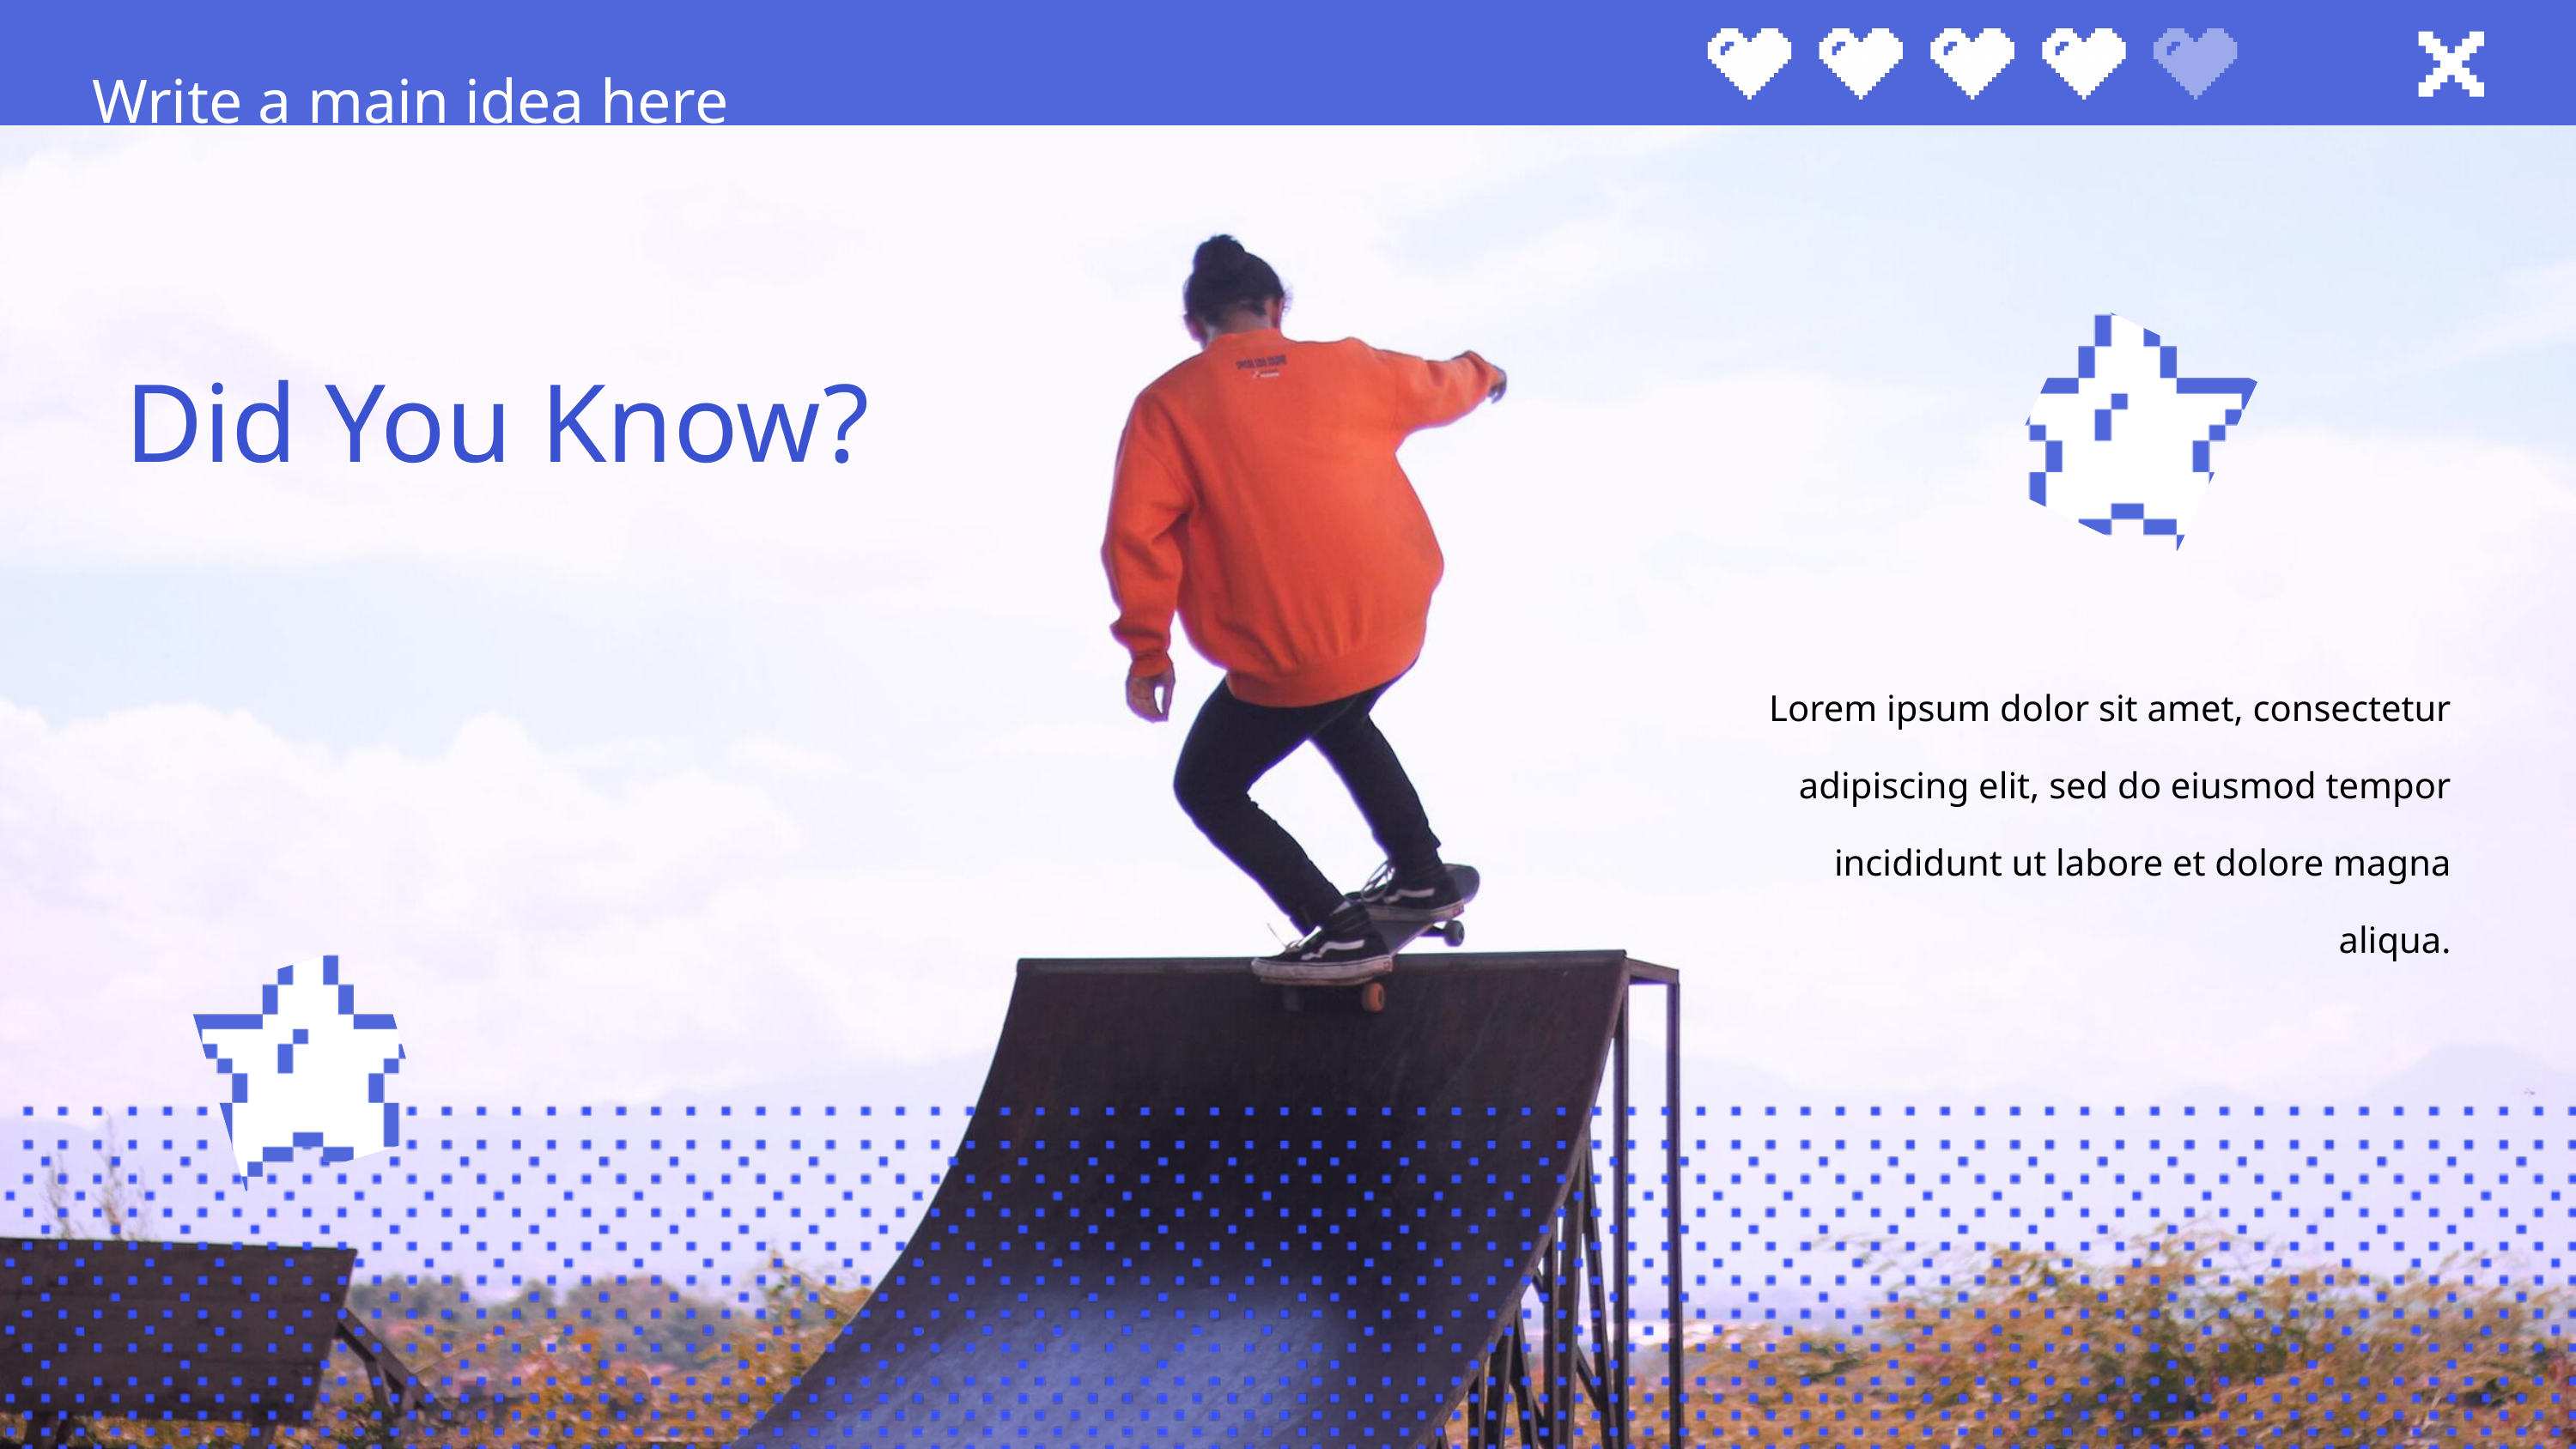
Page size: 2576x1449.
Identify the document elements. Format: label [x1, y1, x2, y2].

text_box [0, 0, 2576, 126]
text_box [1707, 28, 2238, 100]
picture [0, 126, 2576, 1449]
